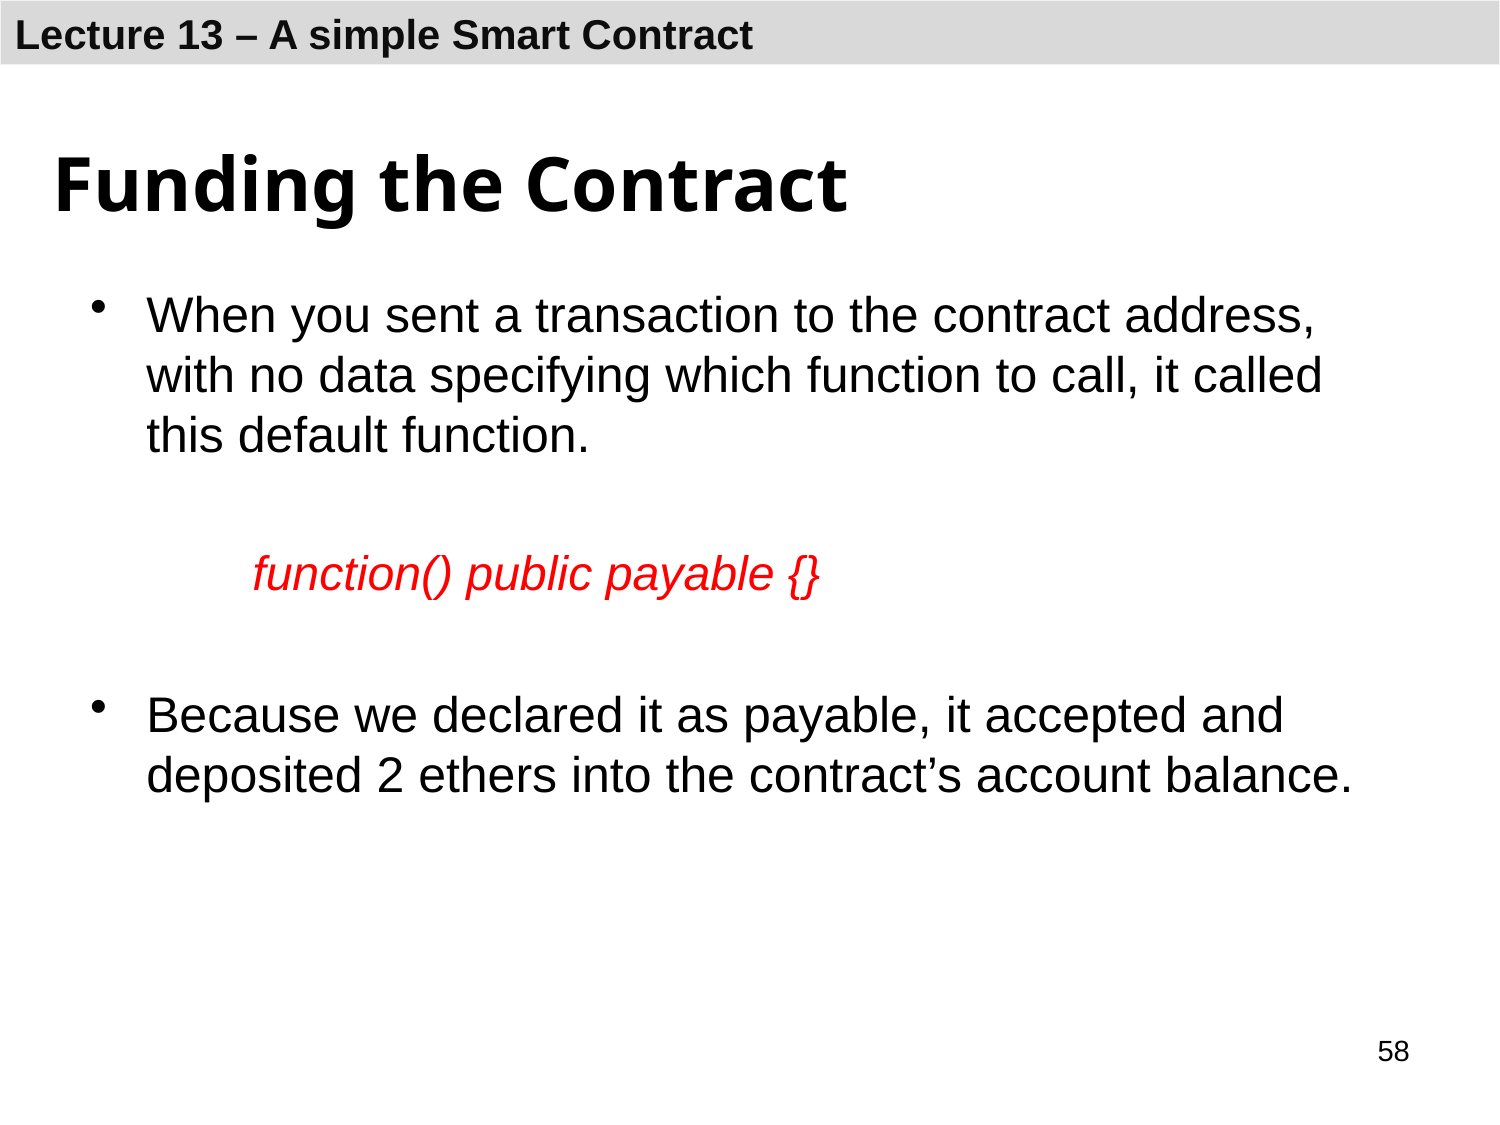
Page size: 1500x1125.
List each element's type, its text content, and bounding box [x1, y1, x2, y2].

text_box function() public payable {} [237, 525, 1275, 640]
title Funding the Contract [37, 125, 1388, 238]
list When you sent a transaction to the contract address, with no data specifying which function to call, it called this default function. Because we declared it as payable, it accepted and deposited 2 ethers into the contract’s account balance. [75, 275, 1425, 963]
slide_number 58 [1074, 1024, 1425, 1103]
